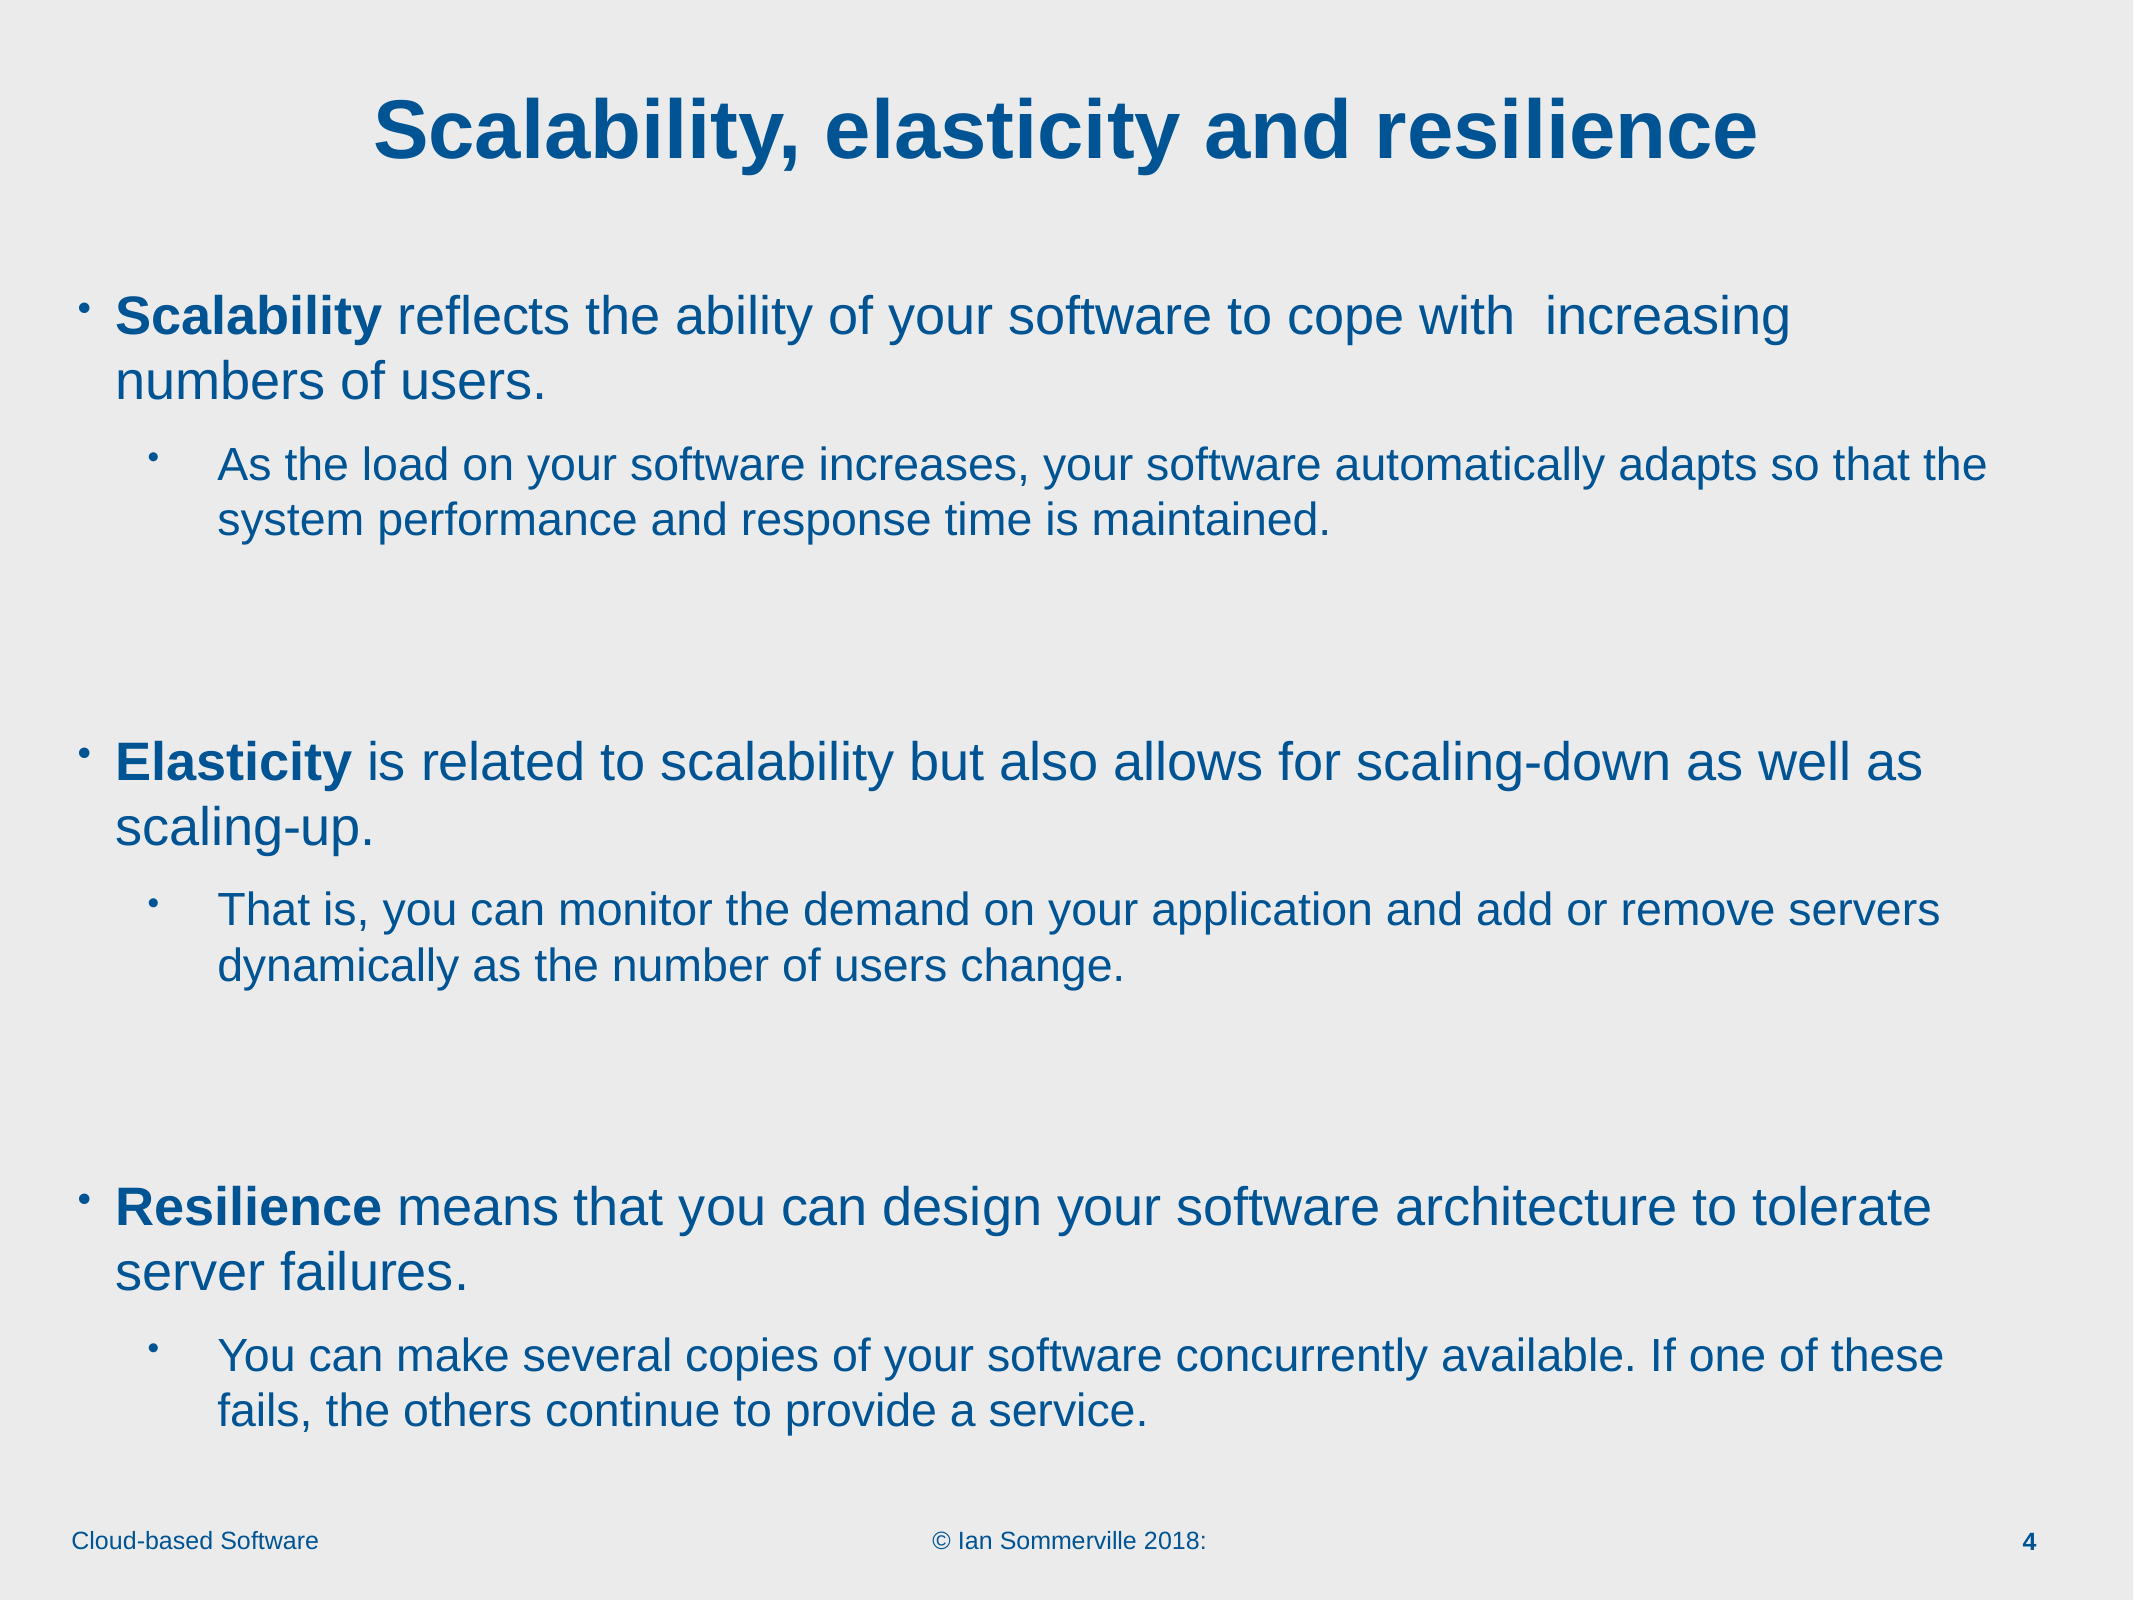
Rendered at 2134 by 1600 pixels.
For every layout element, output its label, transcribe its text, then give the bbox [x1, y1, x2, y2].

slide_number 4 [2011, 1516, 2046, 1563]
list Scalability reflects the ability of your software to cope with increasing numbers of users. As the load on your software increases, your software automatically adapts so that the system performance and response time is maintained. Elasticity is related to scalability but also allows for scaling-down as well as scaling-up. That is, you can monitor the demand on your application and add or remove servers dynamically as the number of users change. Resilience means that you can design your software architecture to tolerate server failures. You can make several copies of your software concurrently available. If one of these fails, the others continue to provide a service. [68, 271, 2016, 1454]
title Scalability, elasticity and resilience [80, 66, 2053, 248]
